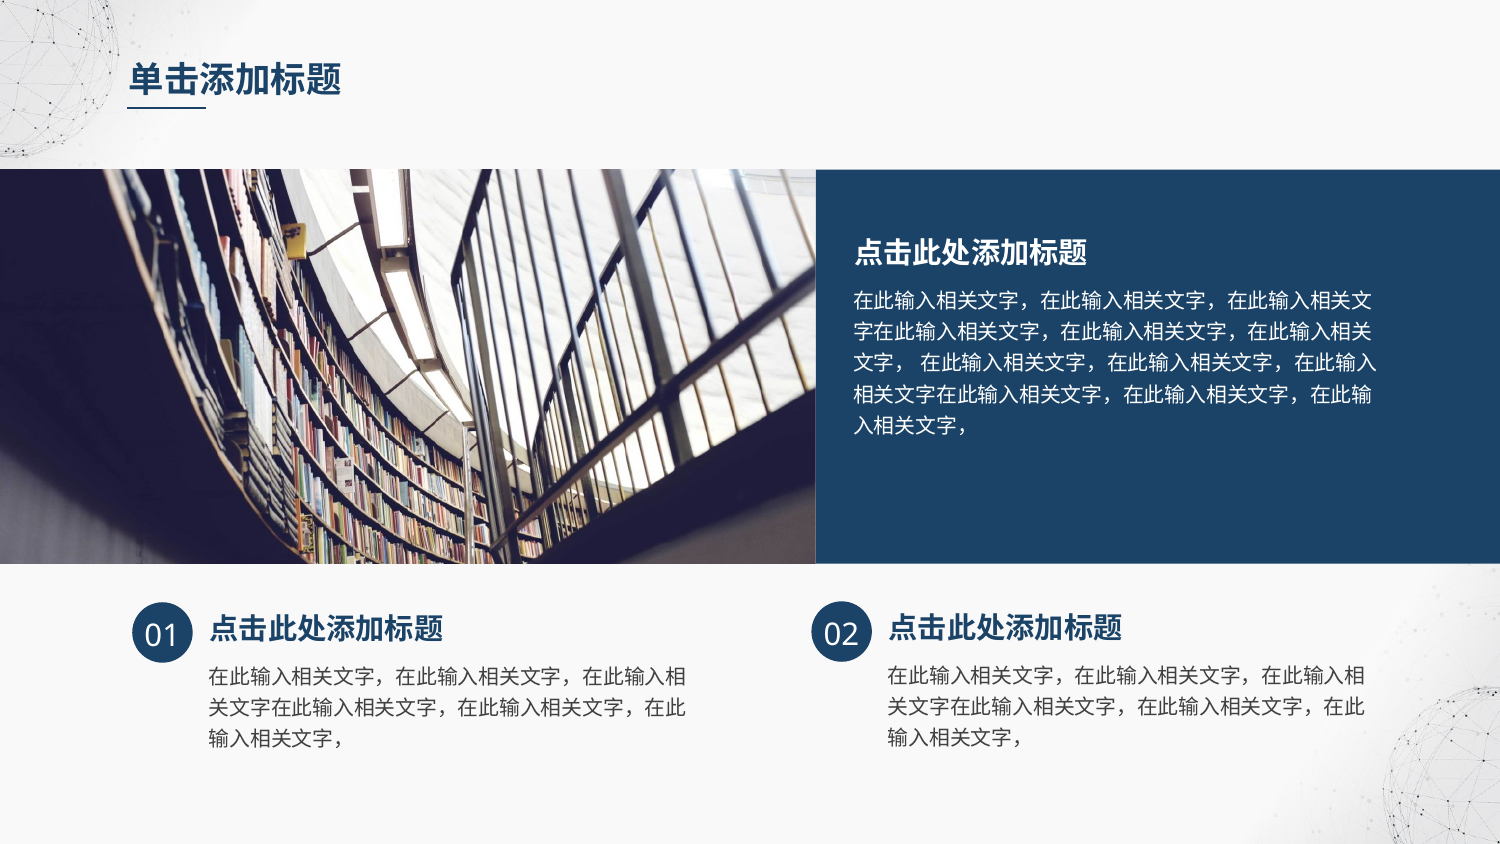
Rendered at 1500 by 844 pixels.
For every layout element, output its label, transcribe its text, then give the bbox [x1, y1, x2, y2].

text_box 在此输入相关文字，在此输入相关文字，在此输入相关文字在此输入相关文字，在此输入相关文字，在此输入相关文字， [876, 650, 1387, 756]
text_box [125, 602, 200, 663]
text_box [0, 169, 816, 564]
text_box 在此输入相关文字，在此输入相关文字，在此输入相关文字在此输入相关文字，在此输入相关文字，在此输入相关文字， [197, 651, 707, 757]
text_box [816, 169, 1500, 564]
text_box 点击此处添加标题 [200, 604, 455, 651]
picture [0, 564, 1500, 844]
text_box 在此输入相关文字，在此输入相关文字，在此输入相关文字在此输入相关文字，在此输入相关文字，在此输入相关文字， 在此输入相关文字，在此输入相关文字，在此输入相关文字在此输入相关文字，在此输入相关文字，在此输入相关文字， [842, 275, 1403, 444]
text_box 点击此处添加标题 [879, 603, 1135, 650]
text_box 点击此处添加标题 [842, 228, 1100, 275]
text_box 单击添加标题 [117, 51, 489, 106]
picture [0, 0, 1500, 169]
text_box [804, 601, 879, 662]
